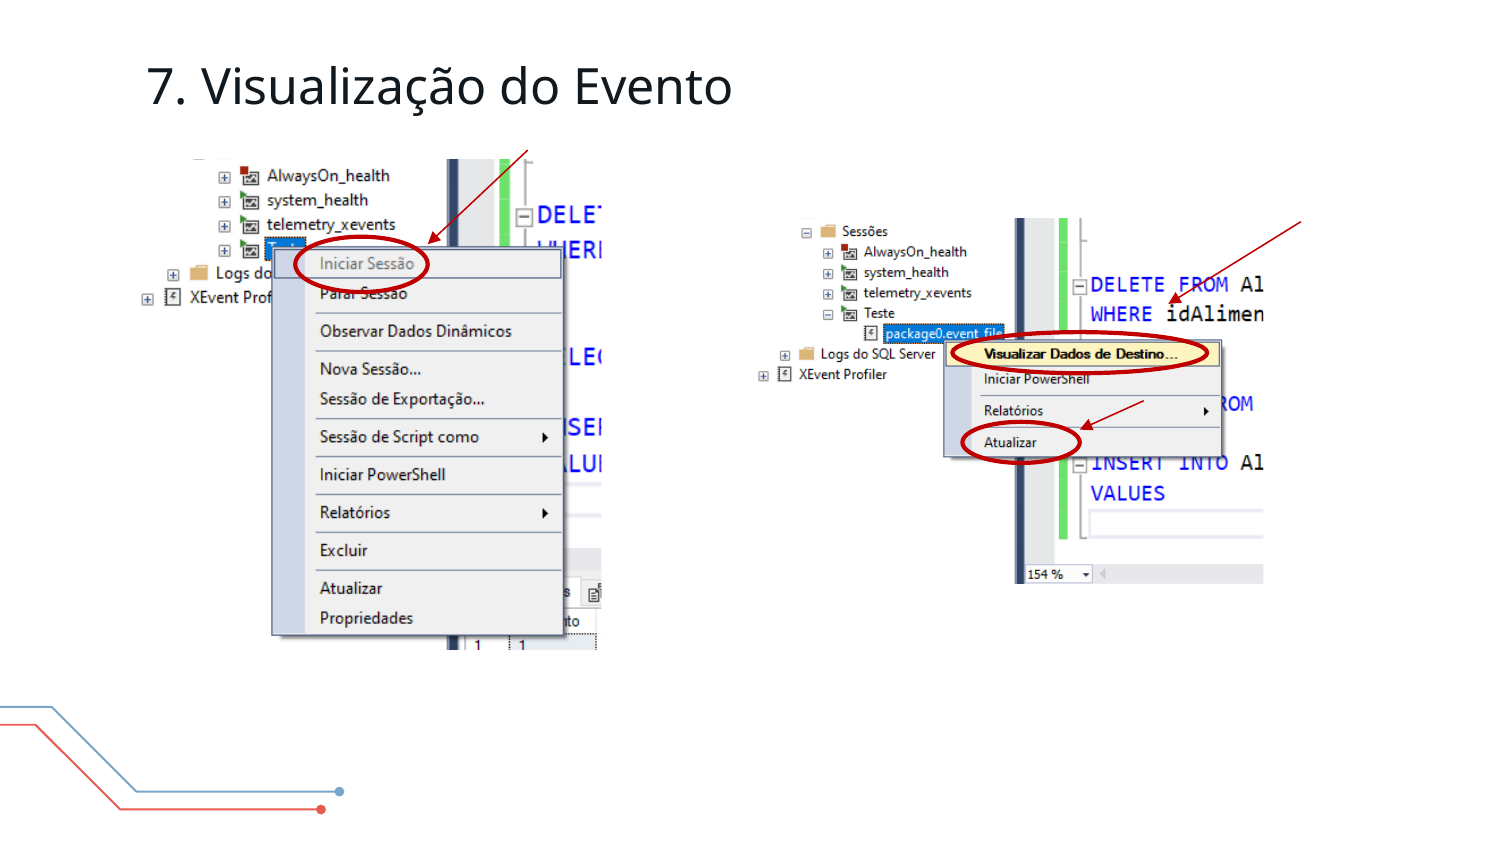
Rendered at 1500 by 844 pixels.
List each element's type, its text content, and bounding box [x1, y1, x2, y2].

picture [130, 159, 602, 650]
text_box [1168, 221, 1302, 305]
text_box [1079, 400, 1144, 430]
picture [749, 218, 1264, 584]
text_box 7. Visualização do Evento [131, 47, 1032, 162]
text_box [427, 149, 528, 245]
